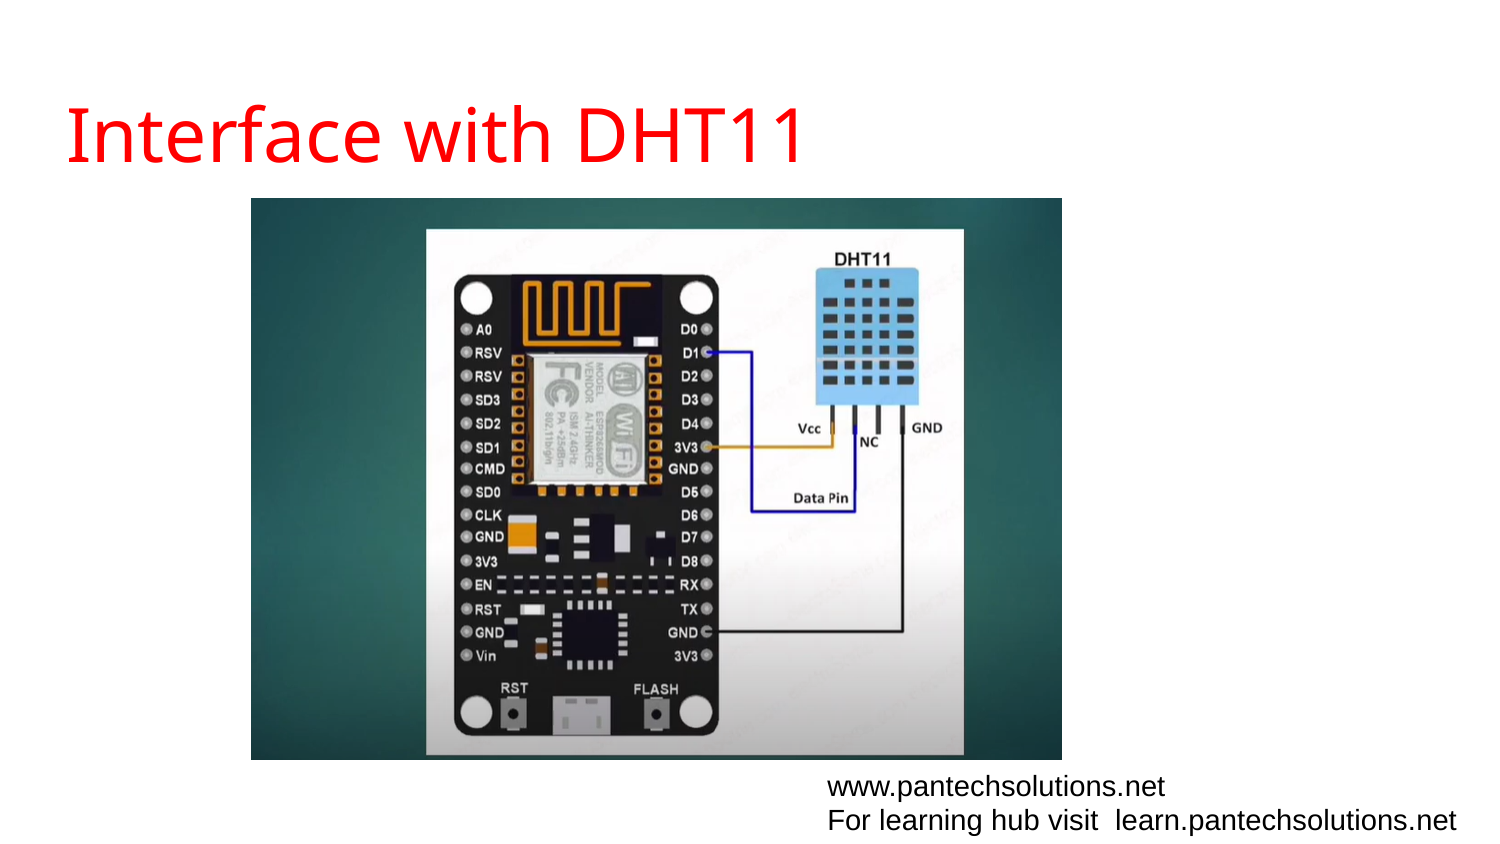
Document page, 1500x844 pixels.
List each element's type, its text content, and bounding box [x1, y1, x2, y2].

slide_number www.pantechsolutions.net For learning hub visit learn.pantechsolutions.net [812, 759, 1500, 797]
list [251, 198, 1062, 760]
title Interface with DHT11 [51, 72, 1449, 167]
